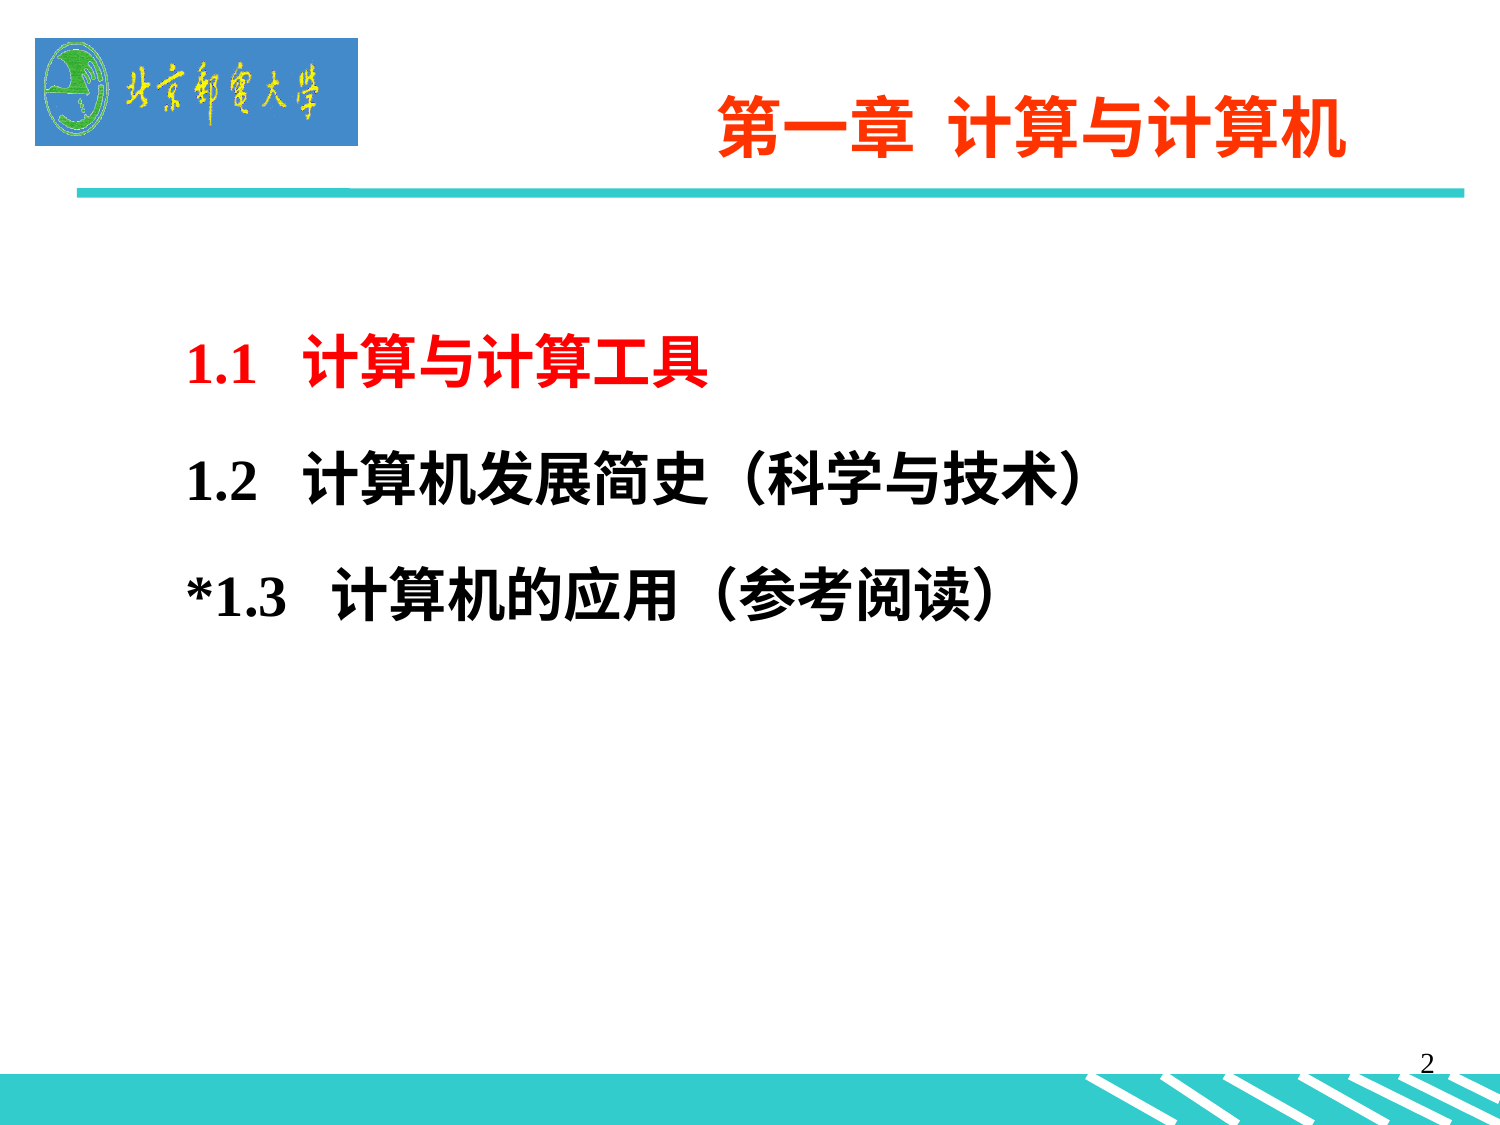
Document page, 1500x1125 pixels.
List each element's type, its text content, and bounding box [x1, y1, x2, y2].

list 1.1 计算与计算工具 1.2 计算机发展简史（科学与技术） *1.3 计算机的应用（参考阅读） [170, 282, 1291, 1040]
text_box 2 [1137, 1037, 1450, 1113]
title 第一章 计算与计算机 [83, 16, 1378, 235]
picture [34, 37, 83, 146]
